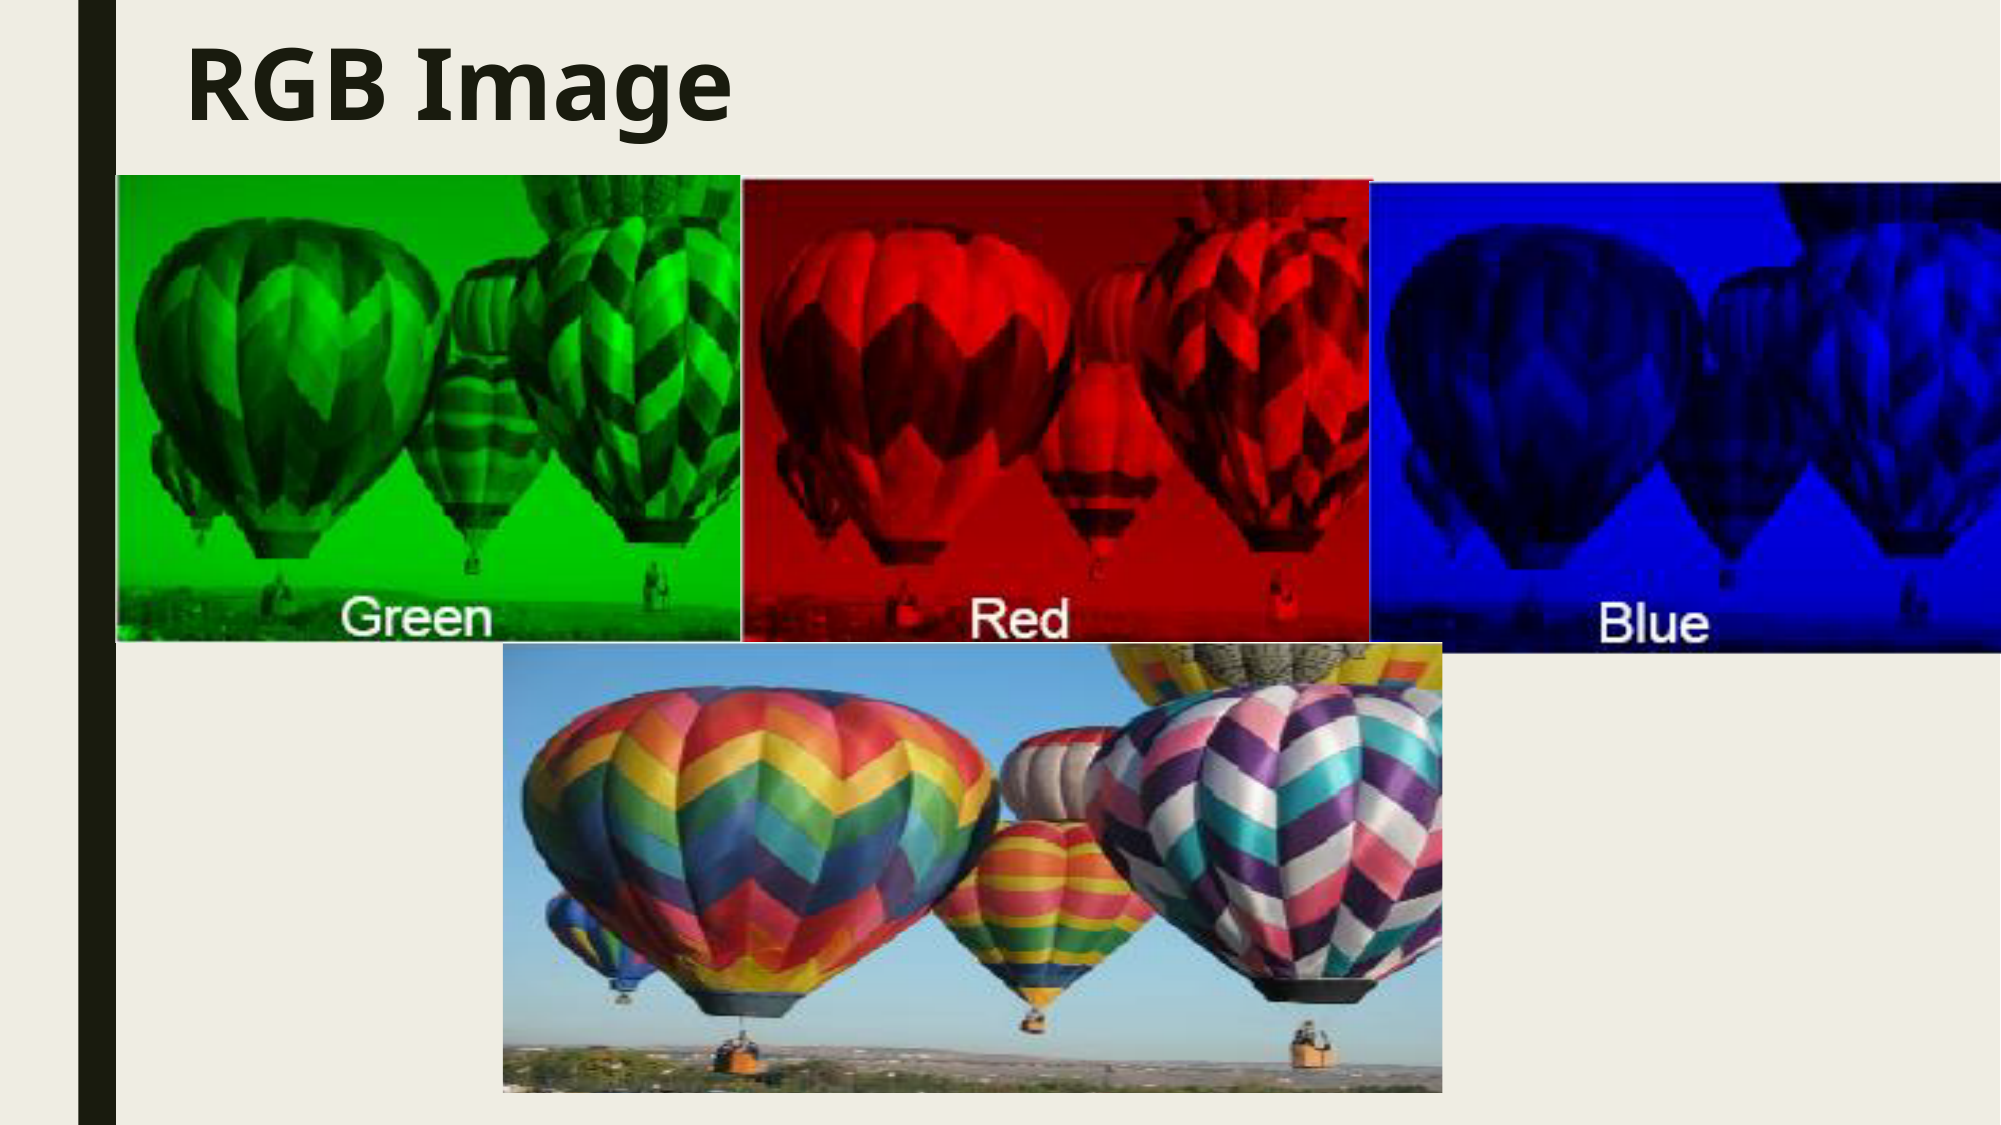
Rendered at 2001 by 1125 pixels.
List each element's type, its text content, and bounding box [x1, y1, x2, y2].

picture [115, 175, 2000, 1093]
title RGB Image [142, 27, 1718, 181]
